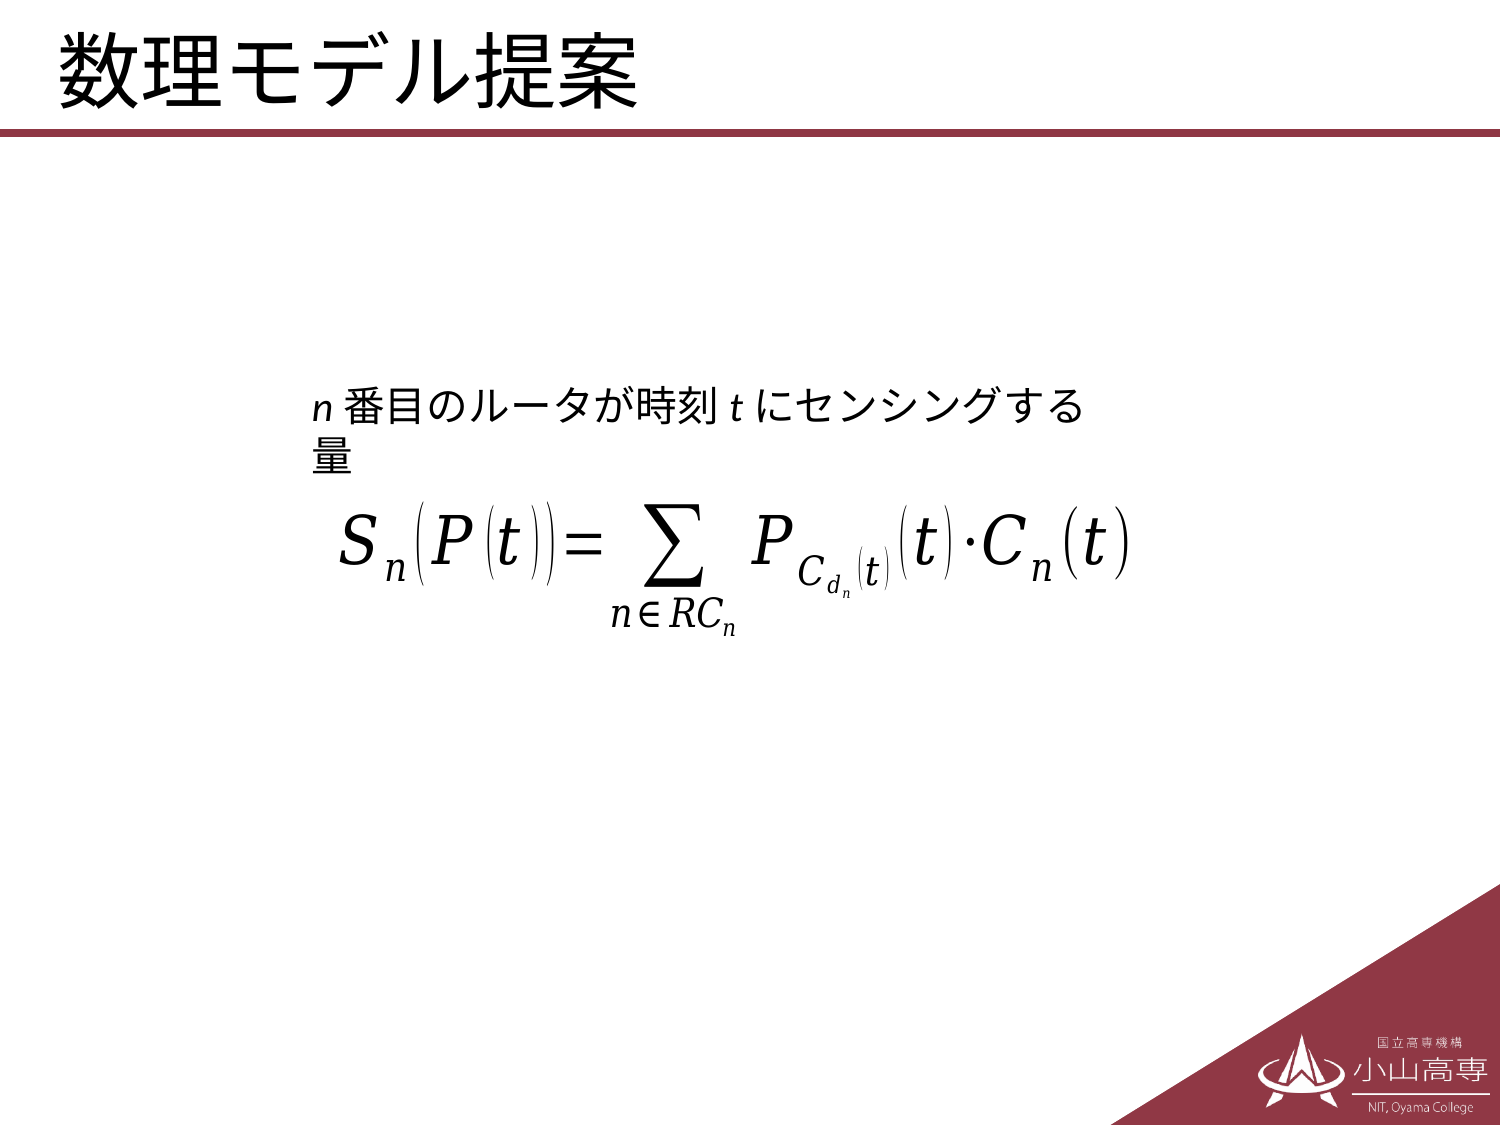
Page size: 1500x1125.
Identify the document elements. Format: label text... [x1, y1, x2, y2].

picture [1112, 885, 1500, 1125]
title 数理モデル提案 [42, 20, 1294, 130]
picture [0, 129, 1500, 137]
text_box n番目のルータが時刻tにセンシングする量 [297, 372, 1133, 488]
